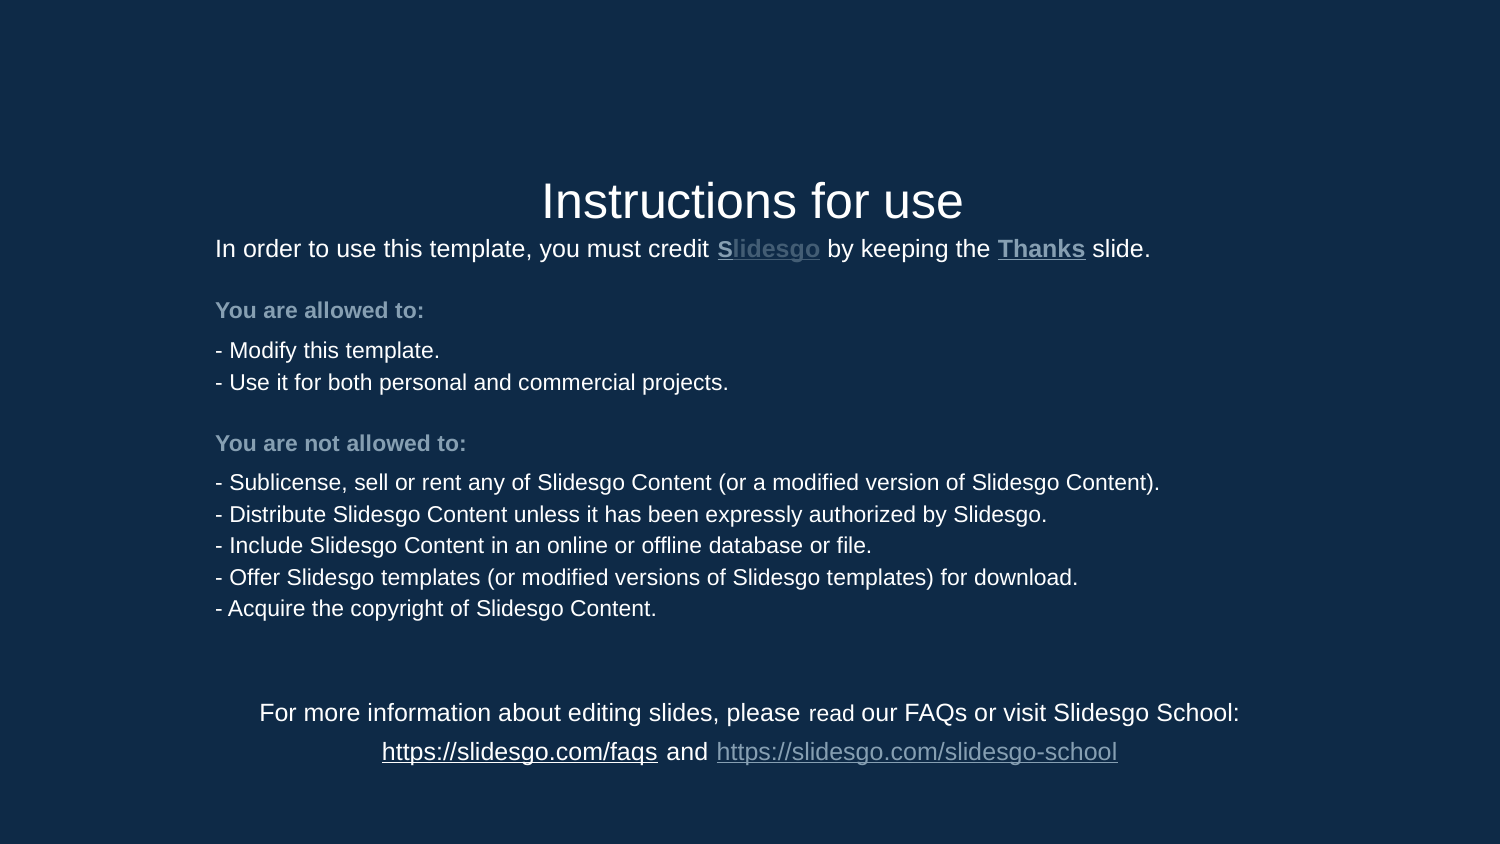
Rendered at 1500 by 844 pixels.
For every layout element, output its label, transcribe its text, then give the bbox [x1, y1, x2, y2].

title Instructions for use [175, 153, 1332, 233]
list In order to use this template, you must credit Slidesgo by keeping the Thanks slide. You are allowed to: - Modify this template. - Use it for both personal and commercial projects. You are not allowed to: - Sublicense, sell or rent any of Slidesgo Content (or a modified version of Slidesgo Content). - Distribute Slidesgo Content unless it has been expressly authorized by Slidesgo. - Include Slidesgo Content in an online or offline database or file. - Offer Slidesgo templates (or modified versions of Slidesgo templates) for download. - Acquire the copyright of Slidesgo Content. [200, 213, 1357, 286]
list For more information about editing slides, please read our FAQs or visit Slidesgo School: https://slidesgo.com/faqs and https://slidesgo.com/slidesgo-school [171, 676, 1328, 749]
